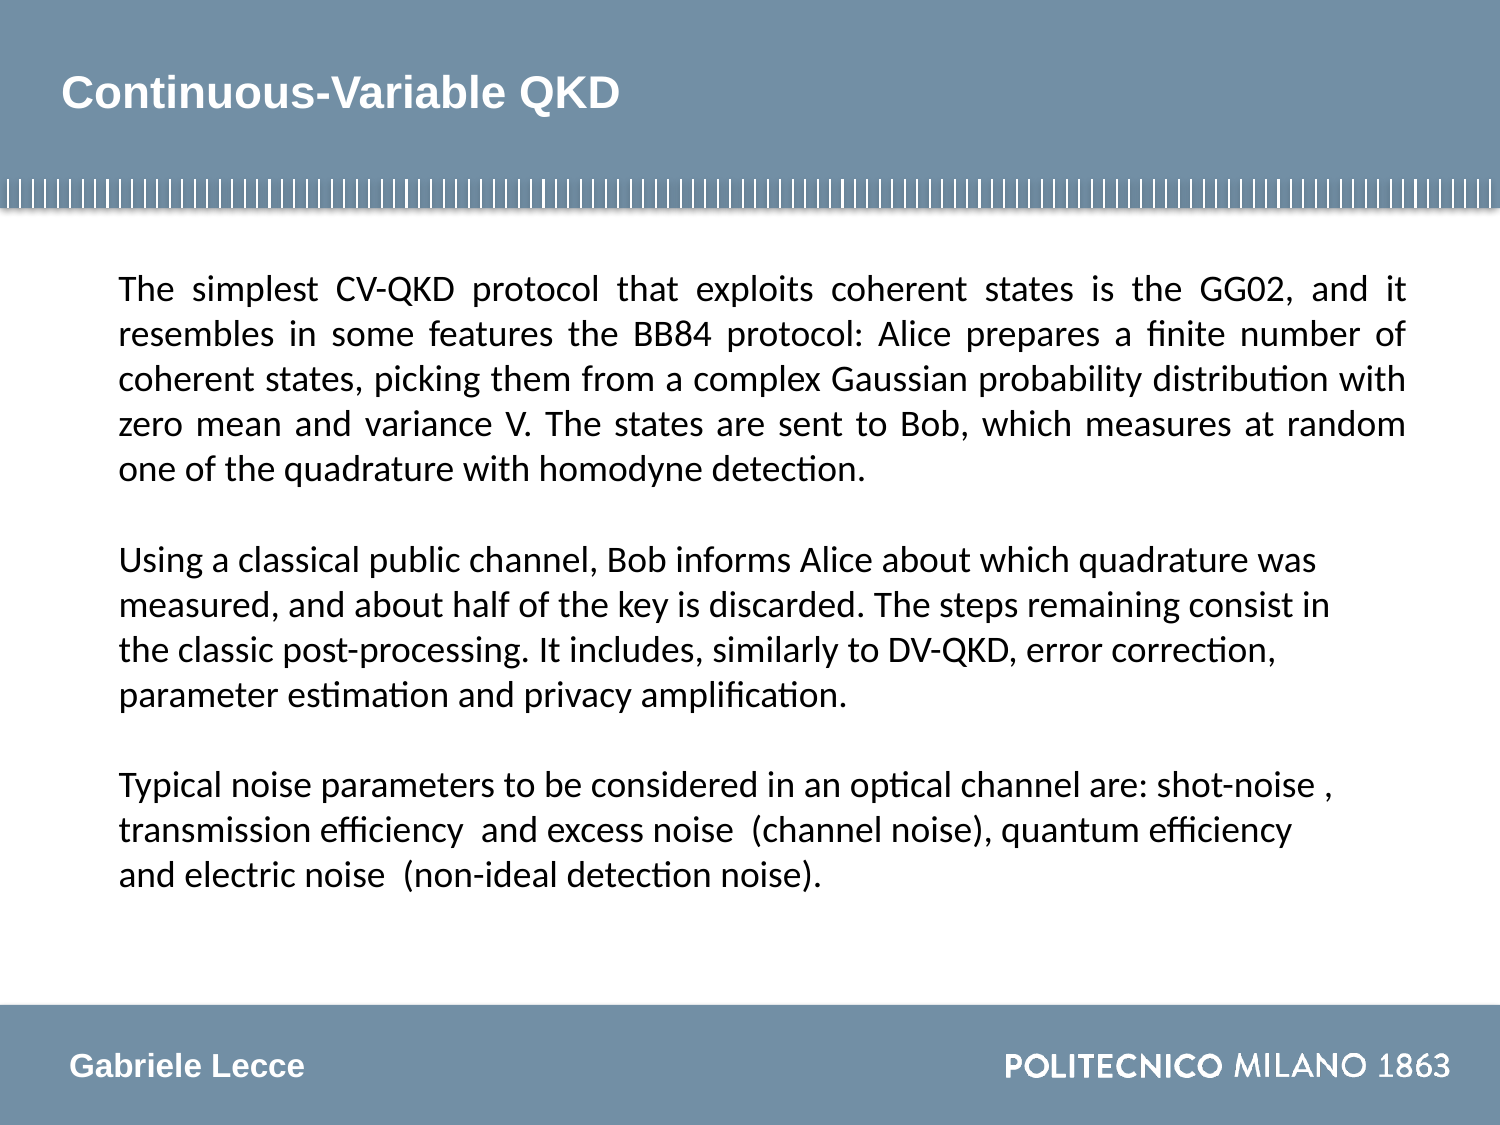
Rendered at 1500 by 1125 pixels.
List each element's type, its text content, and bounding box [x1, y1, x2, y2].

text_box The simplest CV-QKD protocol that exploits coherent states is the GG02, and it resembles in some features the BB84 protocol: Alice prepares a finite number of coherent states, picking them from a complex Gaussian probability distribution with zero mean and variance V. The states are sent to Bob, which measures at random one of the quadrature with homodyne detection. [103, 256, 1423, 496]
title Continuous-Variable QKD [46, 54, 1454, 138]
picture [999, 1041, 1456, 1089]
